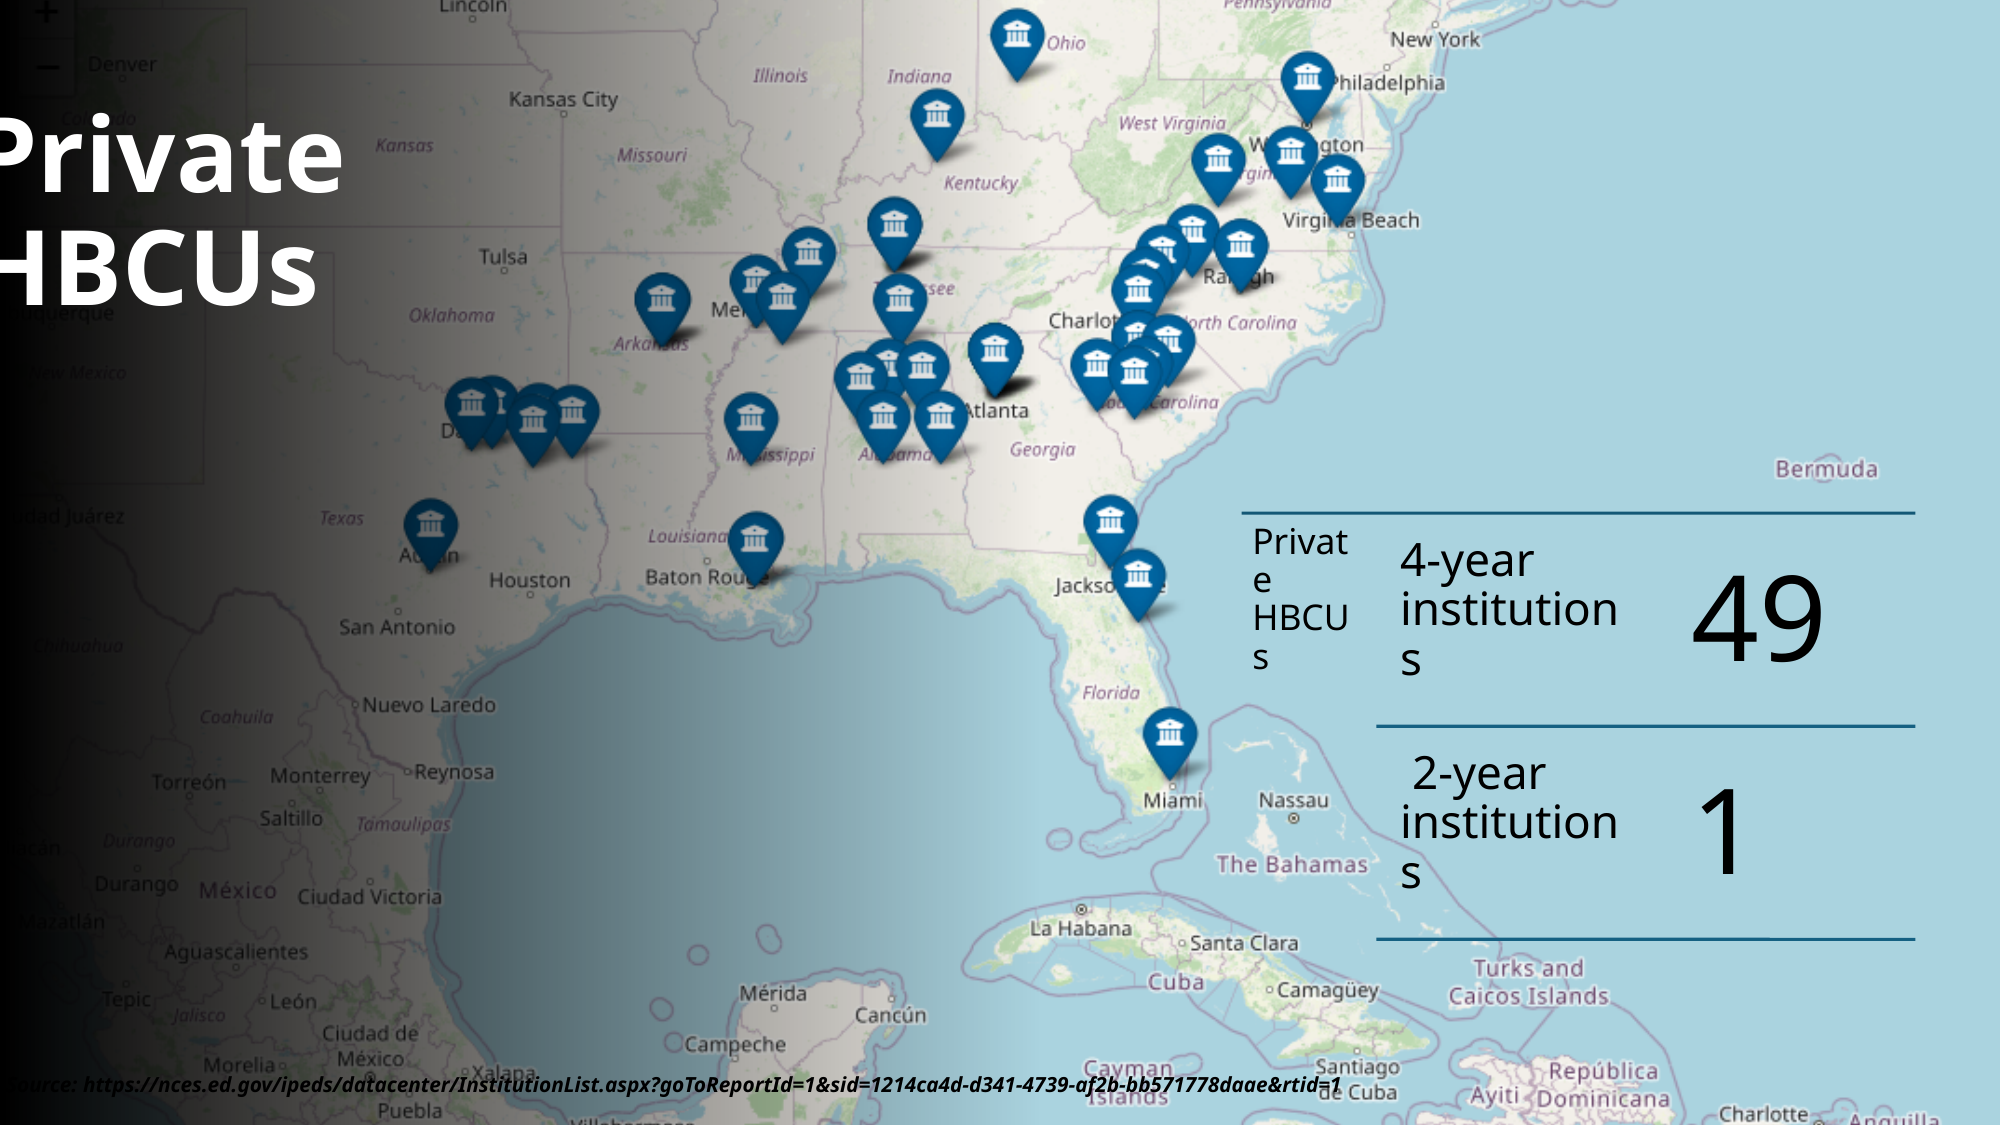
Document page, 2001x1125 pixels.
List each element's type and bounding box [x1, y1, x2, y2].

picture [0, 0, 2000, 1125]
text_box [1241, 512, 1916, 951]
